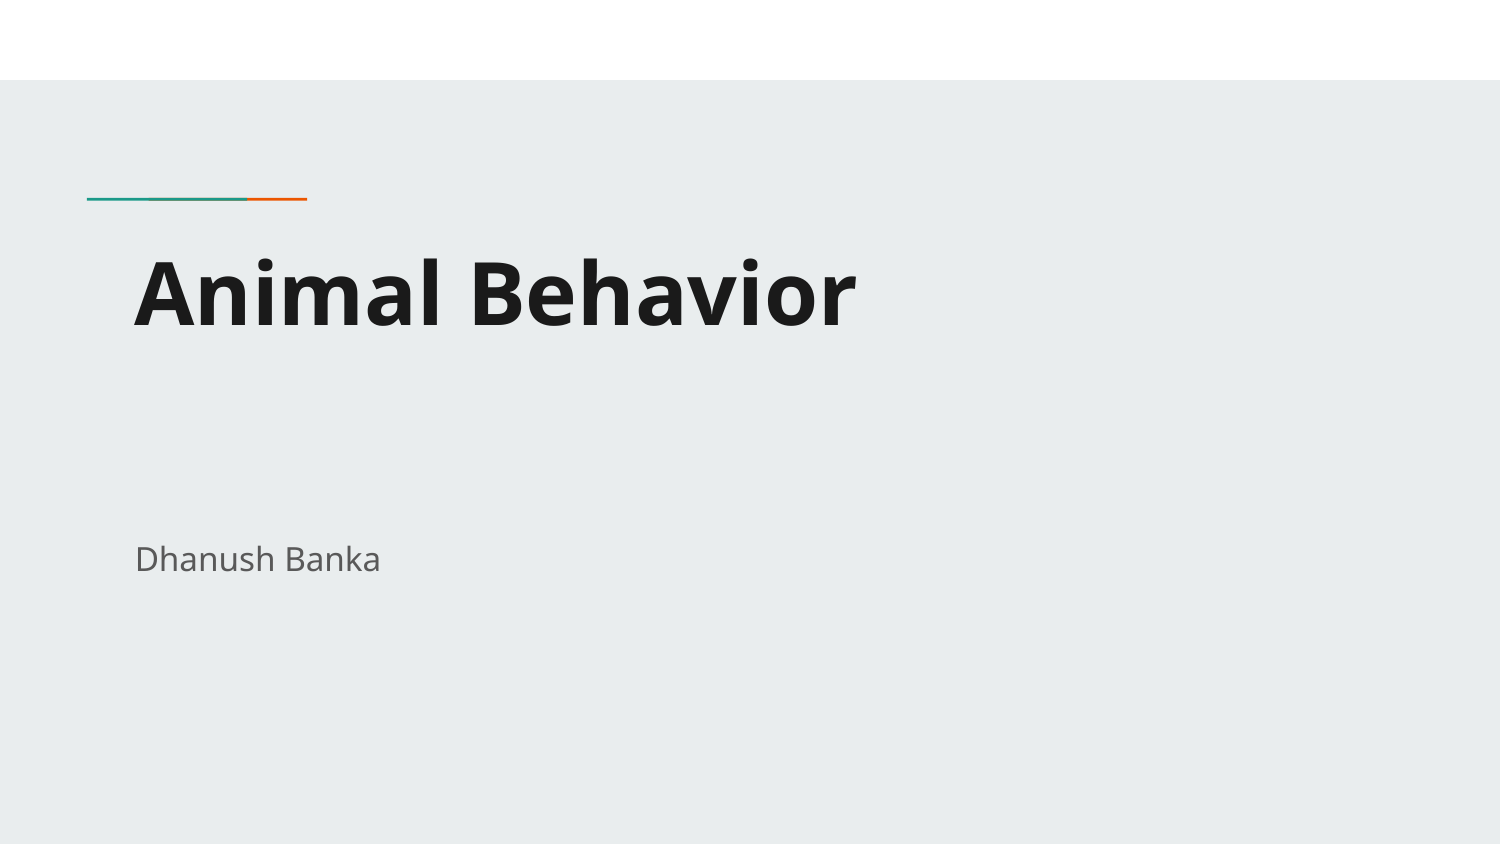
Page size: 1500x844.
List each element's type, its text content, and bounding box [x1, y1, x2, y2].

subtitle Dhanush Banka [119, 520, 1381, 610]
title Animal Behavior [119, 216, 1381, 490]
